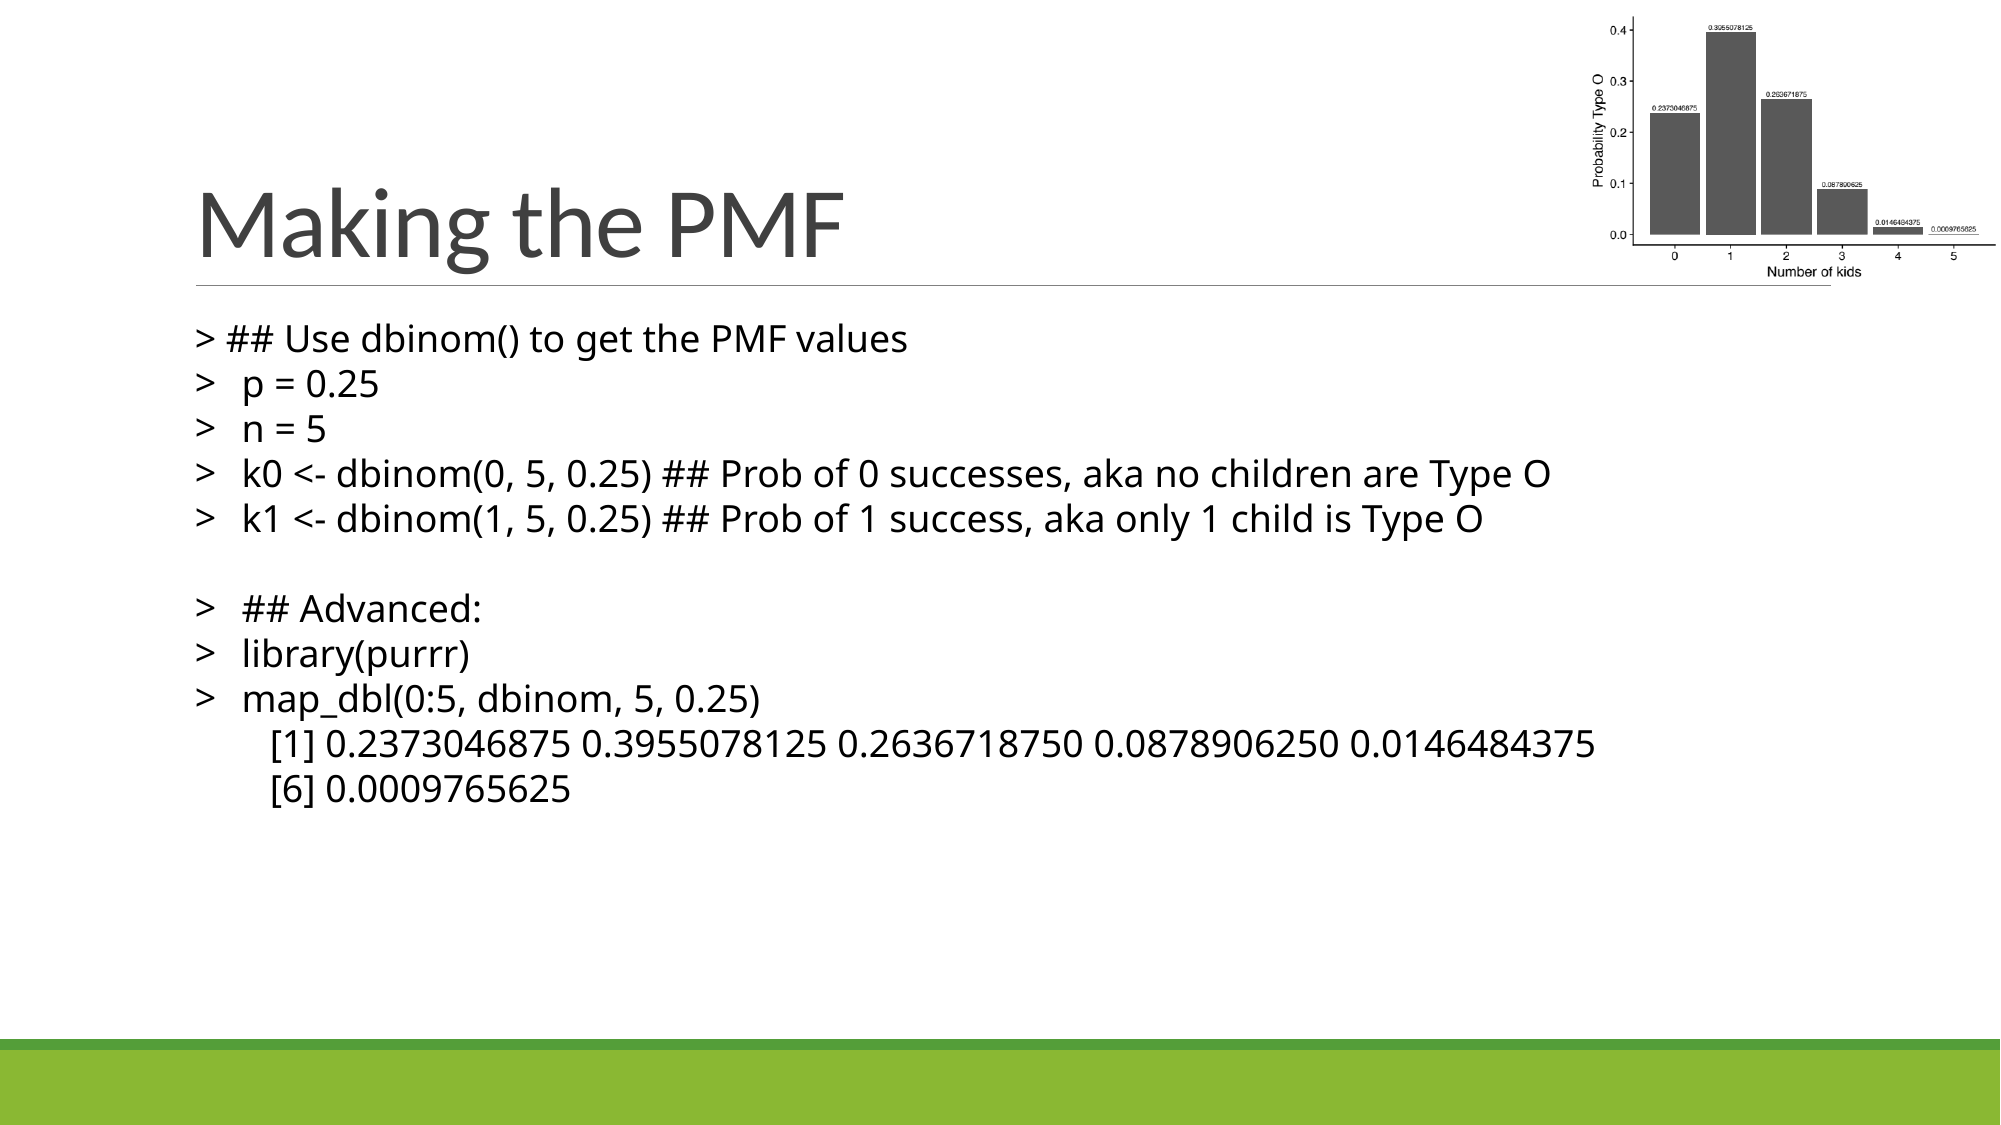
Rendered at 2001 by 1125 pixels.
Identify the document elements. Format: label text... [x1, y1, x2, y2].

text_box > ## Use dbinom() to get the PMF values p = 0.25 n = 5 k0 <- dbinom(0, 5, 0.25) ## Prob of 0 successes, aka no children are Type O k1 <- dbinom(1, 5, 0.25) ## Prob of 1 success, aka only 1 child is Type O ## Advanced: library(purrr) map_dbl(0:5, dbinom, 5, 0.25) [1] 0.2373046875 0.3955078125 0.2636718750 0.0878906250 0.0146484375 [6] 0.0009765625 [180, 307, 2000, 998]
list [1580, 9, 2000, 286]
title Making the PMF [180, 47, 1577, 285]
